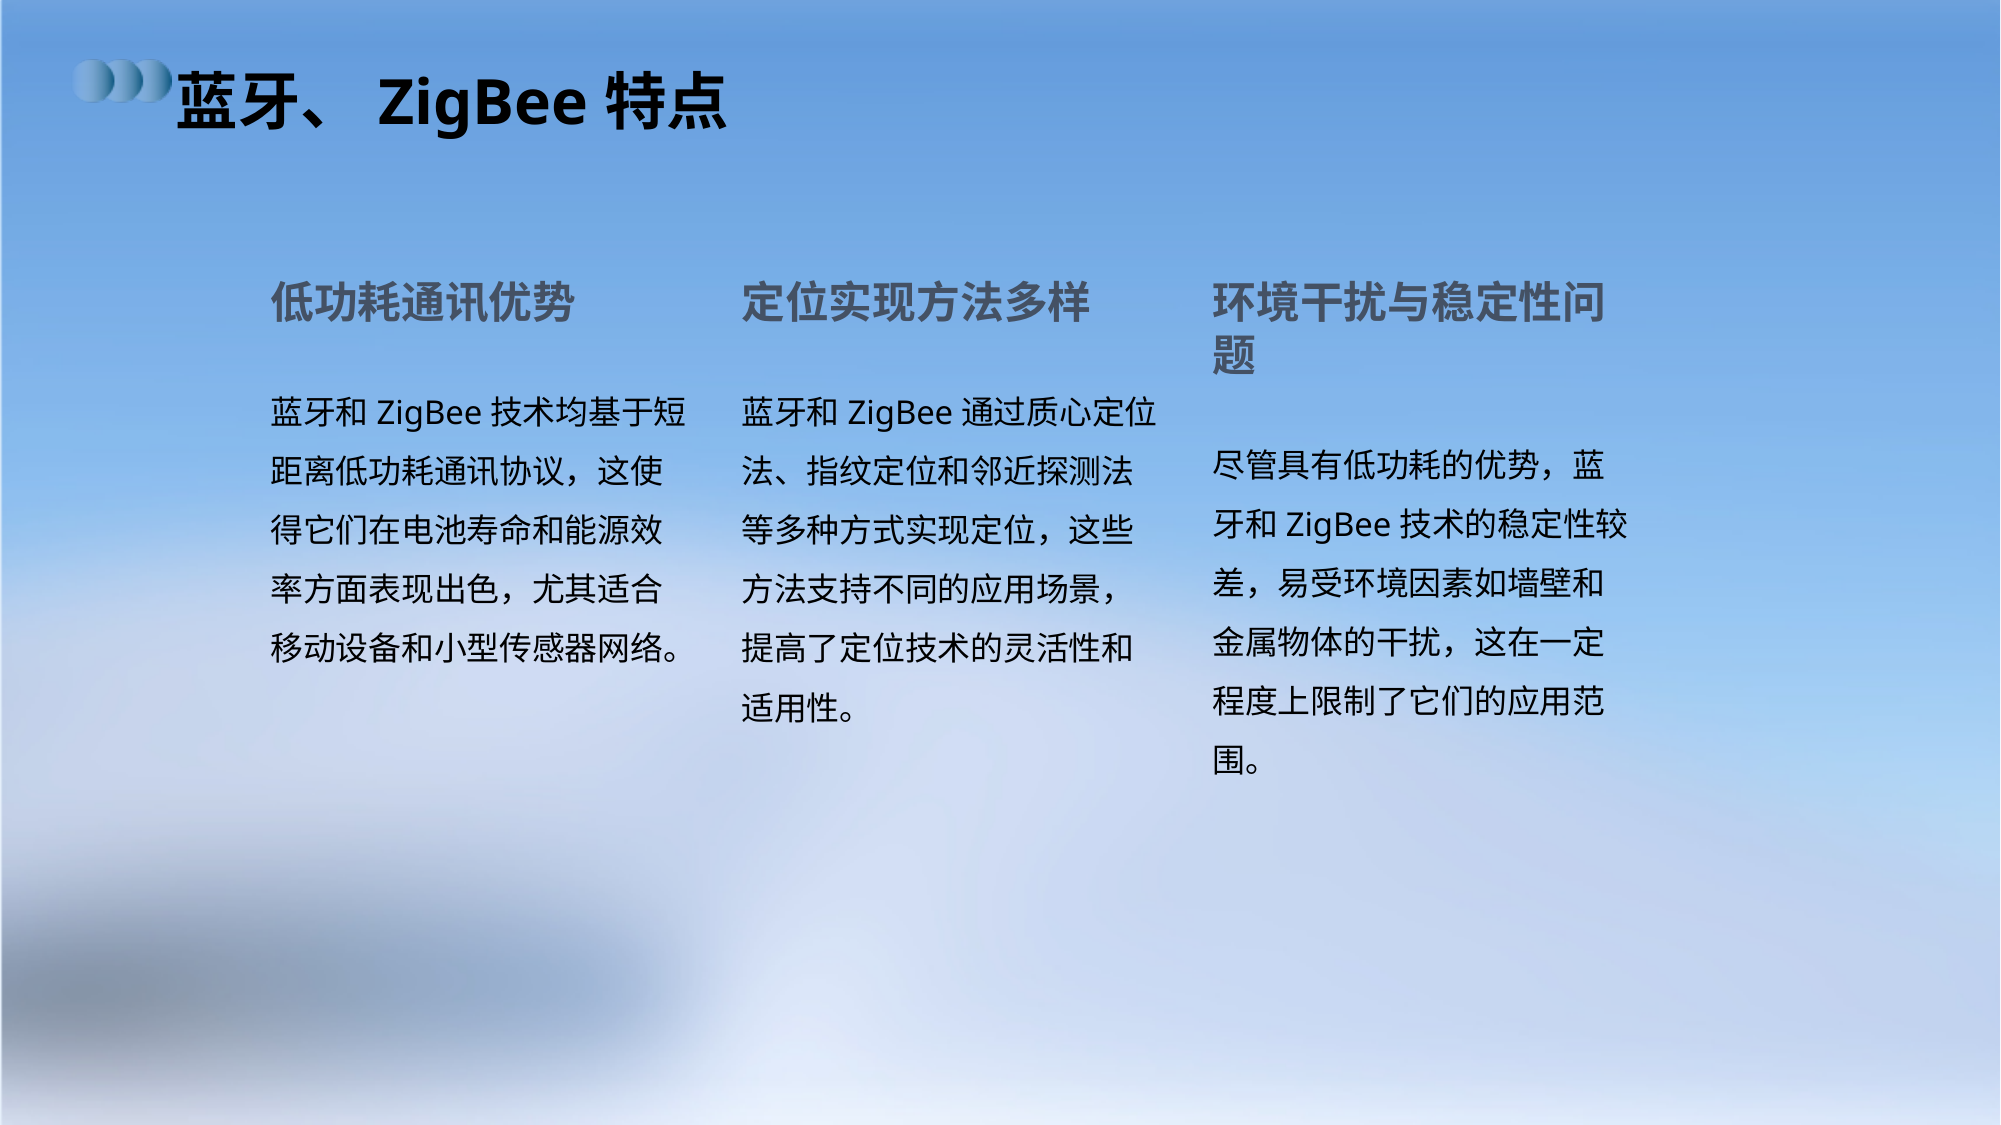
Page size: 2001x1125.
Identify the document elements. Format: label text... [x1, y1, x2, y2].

text_box 低功耗通讯优势 蓝牙和ZigBee技术均基于短距离低功耗通讯协议，这使得它们在电池寿命和能源效率方面表现出色，尤其适合移动设备和小型传感器网络。 [254, 265, 708, 677]
picture [0, 0, 2001, 1125]
text_box 环境干扰与稳定性问题 尽管具有低功耗的优势，蓝牙和ZigBee技术的稳定性较差，易受环境因素如墙壁和金属物体的干扰，这在一定程度上限制了它们的应用范围。 [1196, 265, 1650, 788]
text_box 蓝牙、ZigBee特点 [159, 15, 1700, 147]
text_box 定位实现方法多样 蓝牙和ZigBee通过质心定位法、指纹定位和邻近探测法等多种方式实现定位，这些方法支持不同的应用场景，提高了定位技术的灵活性和适用性。 [725, 265, 1179, 736]
